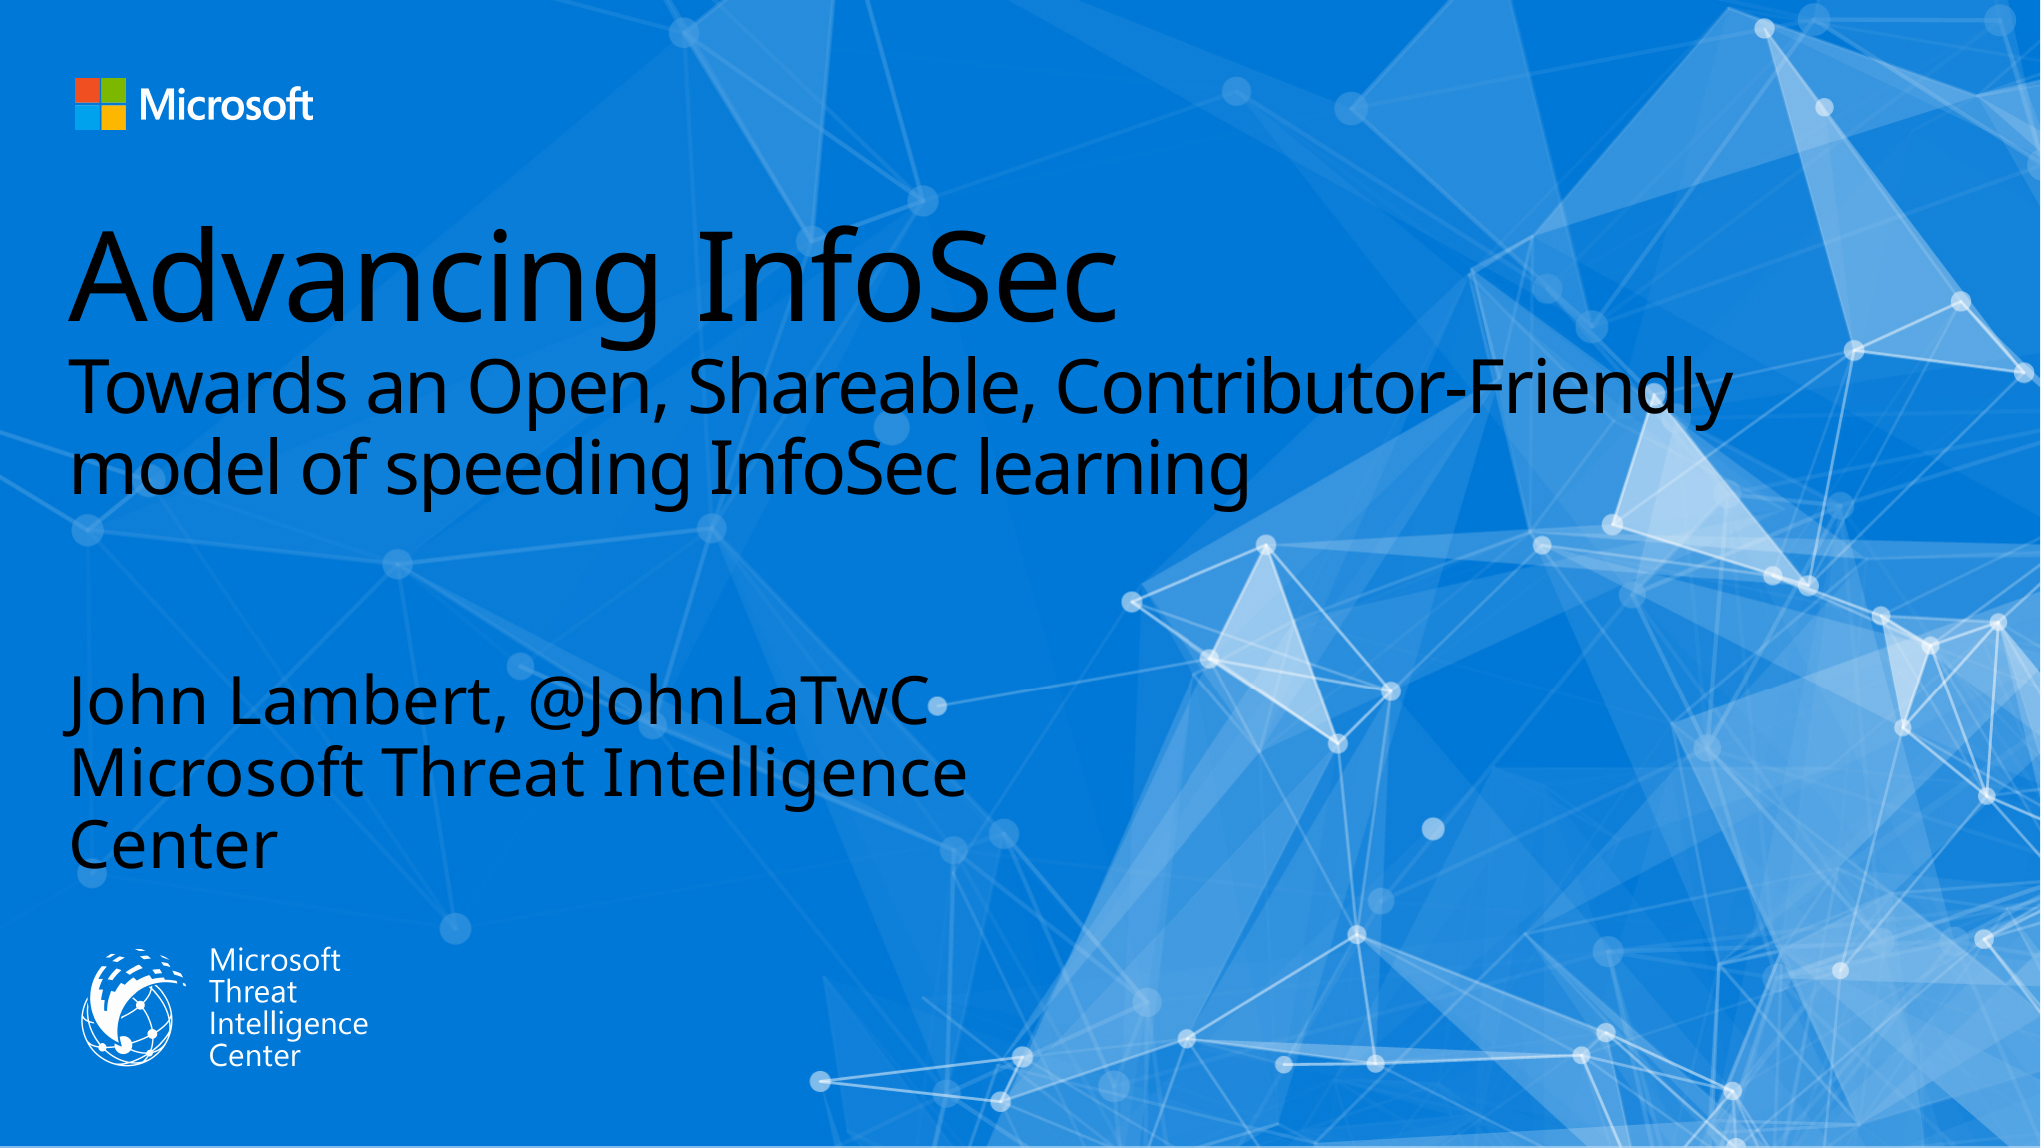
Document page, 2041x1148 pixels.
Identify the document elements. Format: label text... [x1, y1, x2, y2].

title Advancing InfoSec Towards an Open, Shareable, Contributor-Friendly model of speeding InfoSec learning [45, 198, 1983, 648]
picture [0, 0, 2041, 1148]
list John Lambert, @JohnLaTwC Microsoft Threat Intelligence Center [44, 648, 1095, 949]
